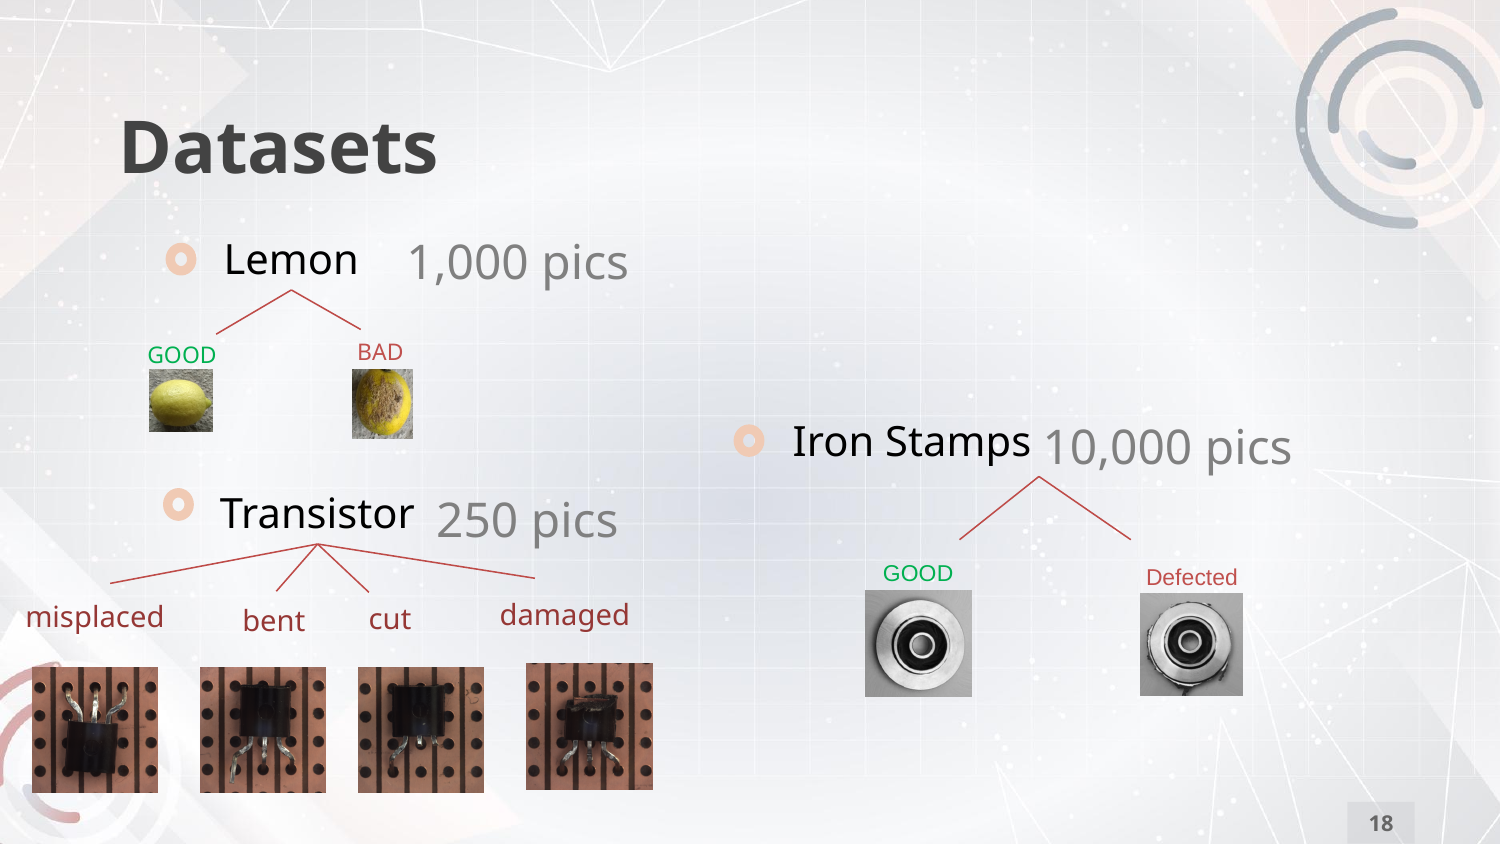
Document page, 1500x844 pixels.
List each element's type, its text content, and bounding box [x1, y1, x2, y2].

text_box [322, 587, 370, 593]
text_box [109, 544, 316, 584]
text_box Iron Stamps [777, 407, 1047, 472]
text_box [293, 290, 361, 330]
text_box 18 [1347, 801, 1415, 844]
text_box 250 pics [421, 487, 780, 562]
text_box 1,000 pics [391, 230, 680, 305]
text_box Transistor [205, 479, 431, 543]
text_box Lemon [208, 225, 374, 290]
text_box BAD [342, 329, 425, 373]
text_box [170, 247, 192, 271]
text_box GOOD [132, 333, 232, 376]
text_box GOOD [868, 551, 969, 588]
text_box misplaced [10, 590, 180, 641]
text_box cut [353, 592, 427, 643]
text_box bent [227, 594, 321, 645]
text_box 10,000 pics [1027, 411, 1387, 489]
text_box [1040, 476, 1131, 540]
text_box [738, 429, 760, 453]
picture [0, 0, 1500, 844]
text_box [317, 544, 536, 579]
text_box damaged [484, 589, 645, 639]
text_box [215, 290, 292, 335]
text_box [959, 476, 1040, 540]
text_box [167, 492, 190, 517]
title Datasets [118, 85, 1382, 180]
text_box Defected [1131, 554, 1254, 597]
